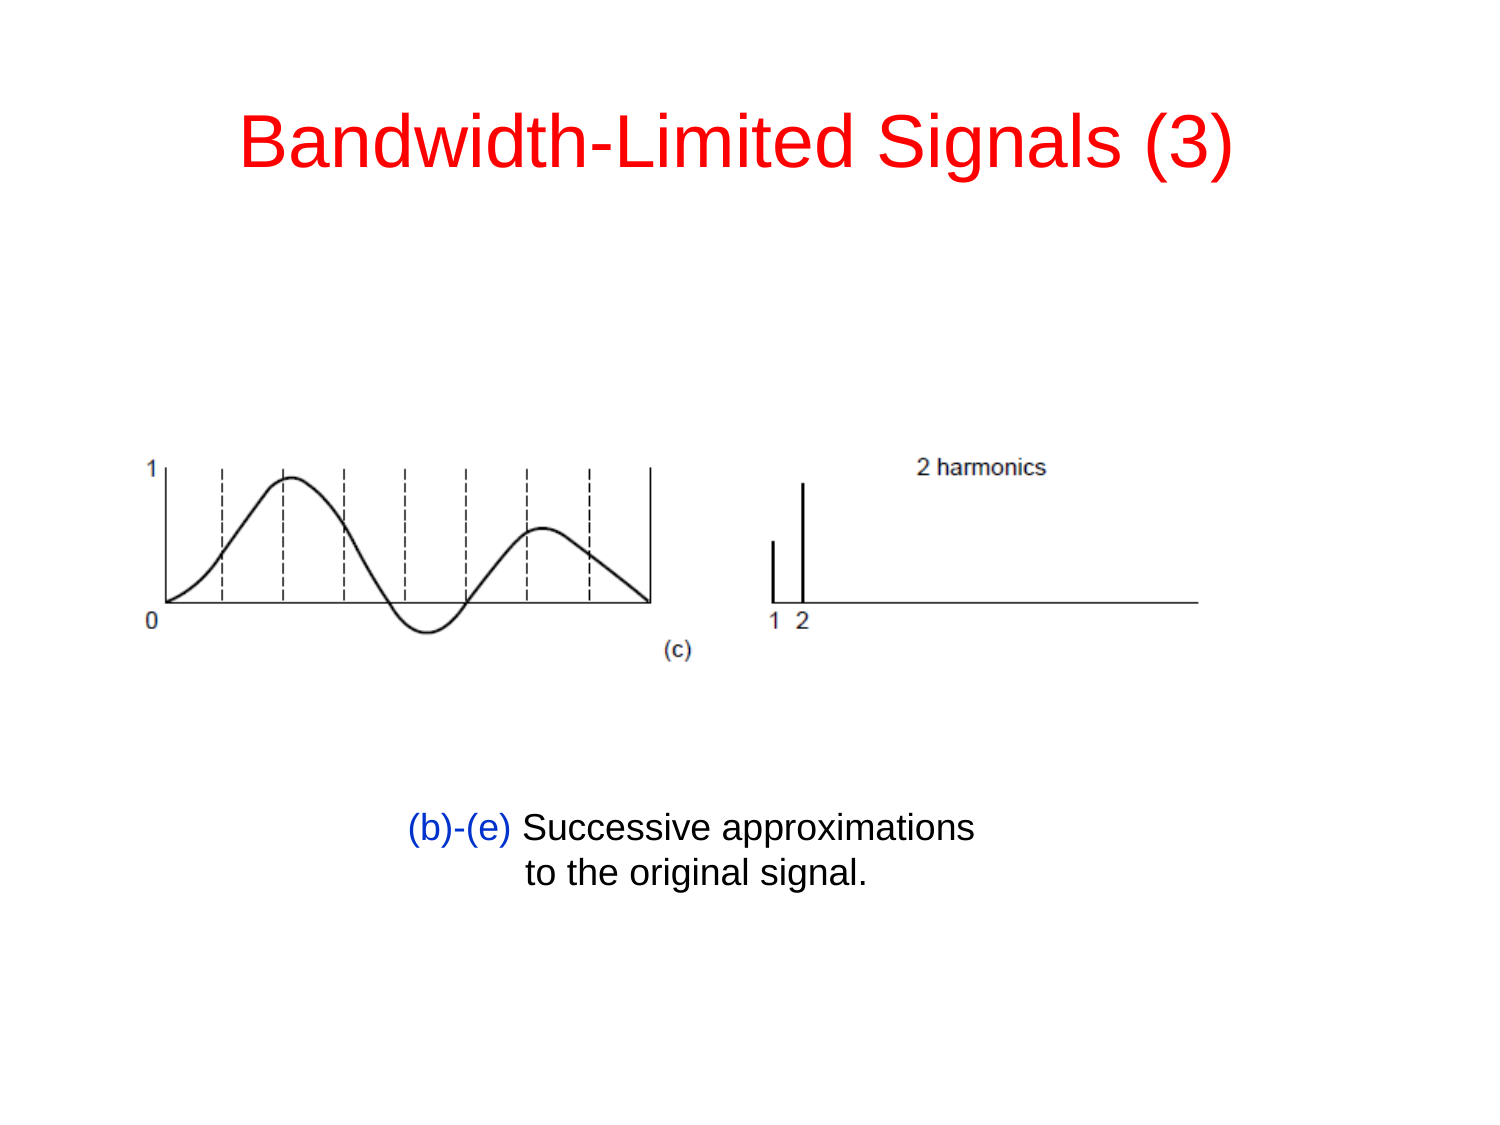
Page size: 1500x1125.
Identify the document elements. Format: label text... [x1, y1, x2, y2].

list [119, 430, 1258, 688]
title Bandwidth-Limited Signals (3) [62, 49, 1413, 226]
text_box (b)-(e) Successive approximations to the original signal. [321, 795, 1072, 901]
